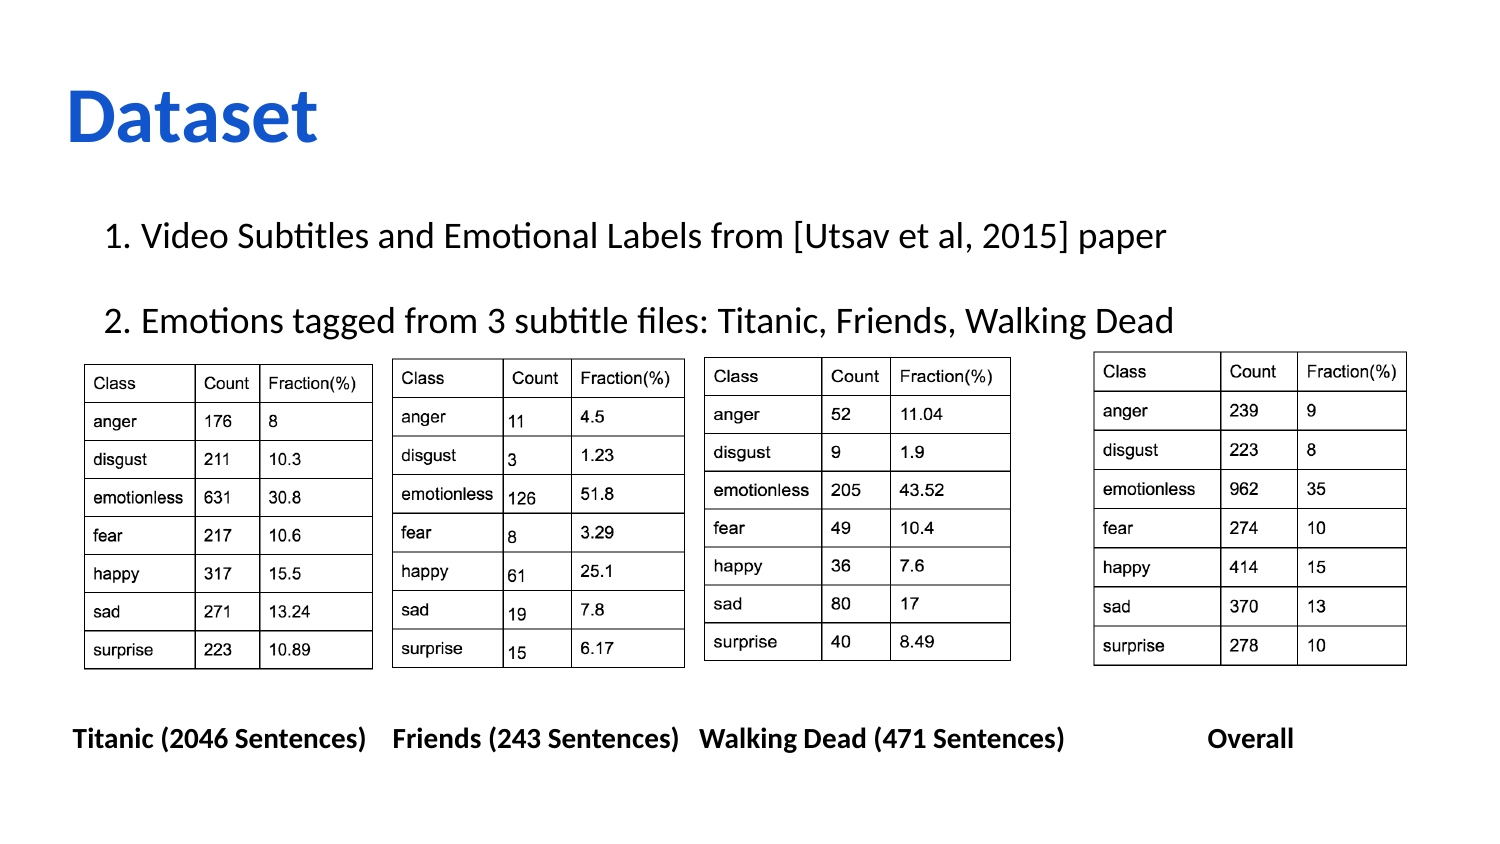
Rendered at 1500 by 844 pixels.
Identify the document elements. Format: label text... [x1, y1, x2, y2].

title Dataset [51, 48, 1449, 142]
picture [388, 350, 692, 675]
list Video Subtitles and Emotional Labels from [Utsav et al, 2015] paper Emotions tagged from 3 subtitle files: Titanic, Friends, Walking Dead Titanic (2046 Sentences) Friends (243 Sentences) Walking Dead (471 Sentences) Overall [51, 189, 1449, 829]
picture [700, 344, 1018, 669]
picture [78, 351, 382, 676]
picture [1091, 344, 1414, 669]
